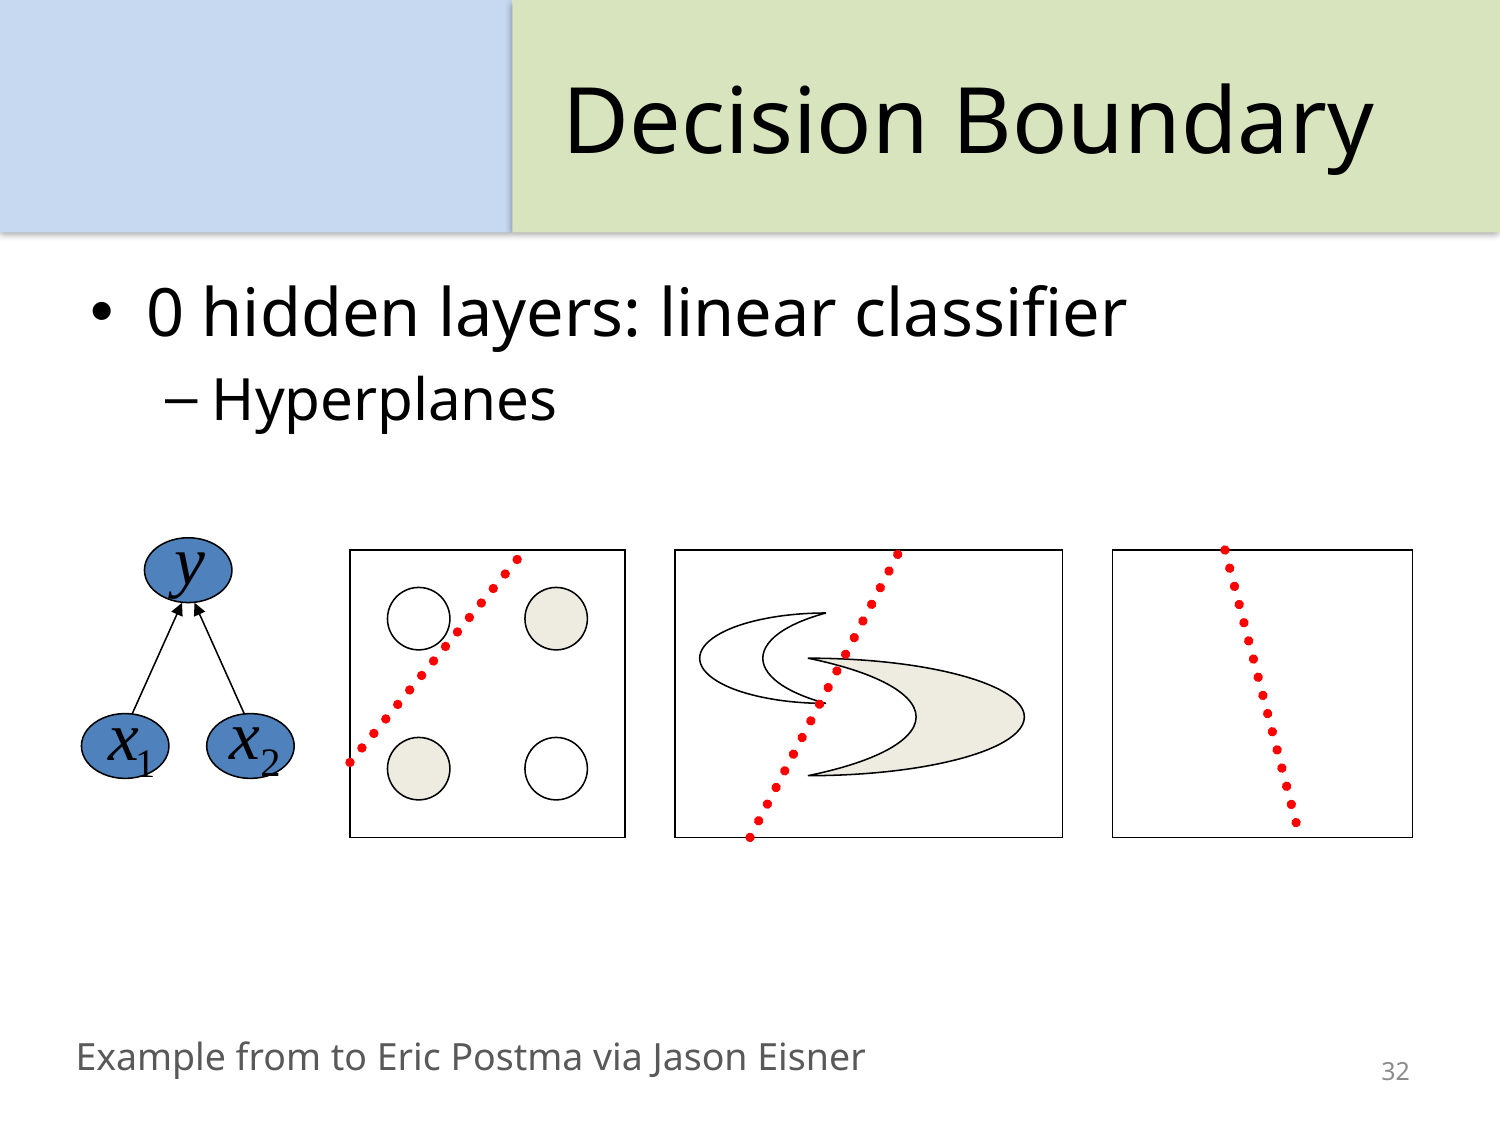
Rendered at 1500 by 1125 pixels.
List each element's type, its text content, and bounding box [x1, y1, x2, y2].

text_box [226, 553, 232, 587]
text_box Example from to Eric Postma via Jason Eisner [60, 1025, 882, 1086]
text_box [94, 691, 165, 790]
title Decision Boundary [512, 23, 1425, 211]
text_box [81, 727, 89, 765]
list 0 hidden layers: linear classifier Hyperplanes [75, 262, 1425, 1005]
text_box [349, 549, 1413, 838]
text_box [215, 690, 291, 789]
text_box [144, 553, 151, 588]
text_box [156, 537, 222, 614]
slide_number 32 [1074, 1042, 1425, 1103]
